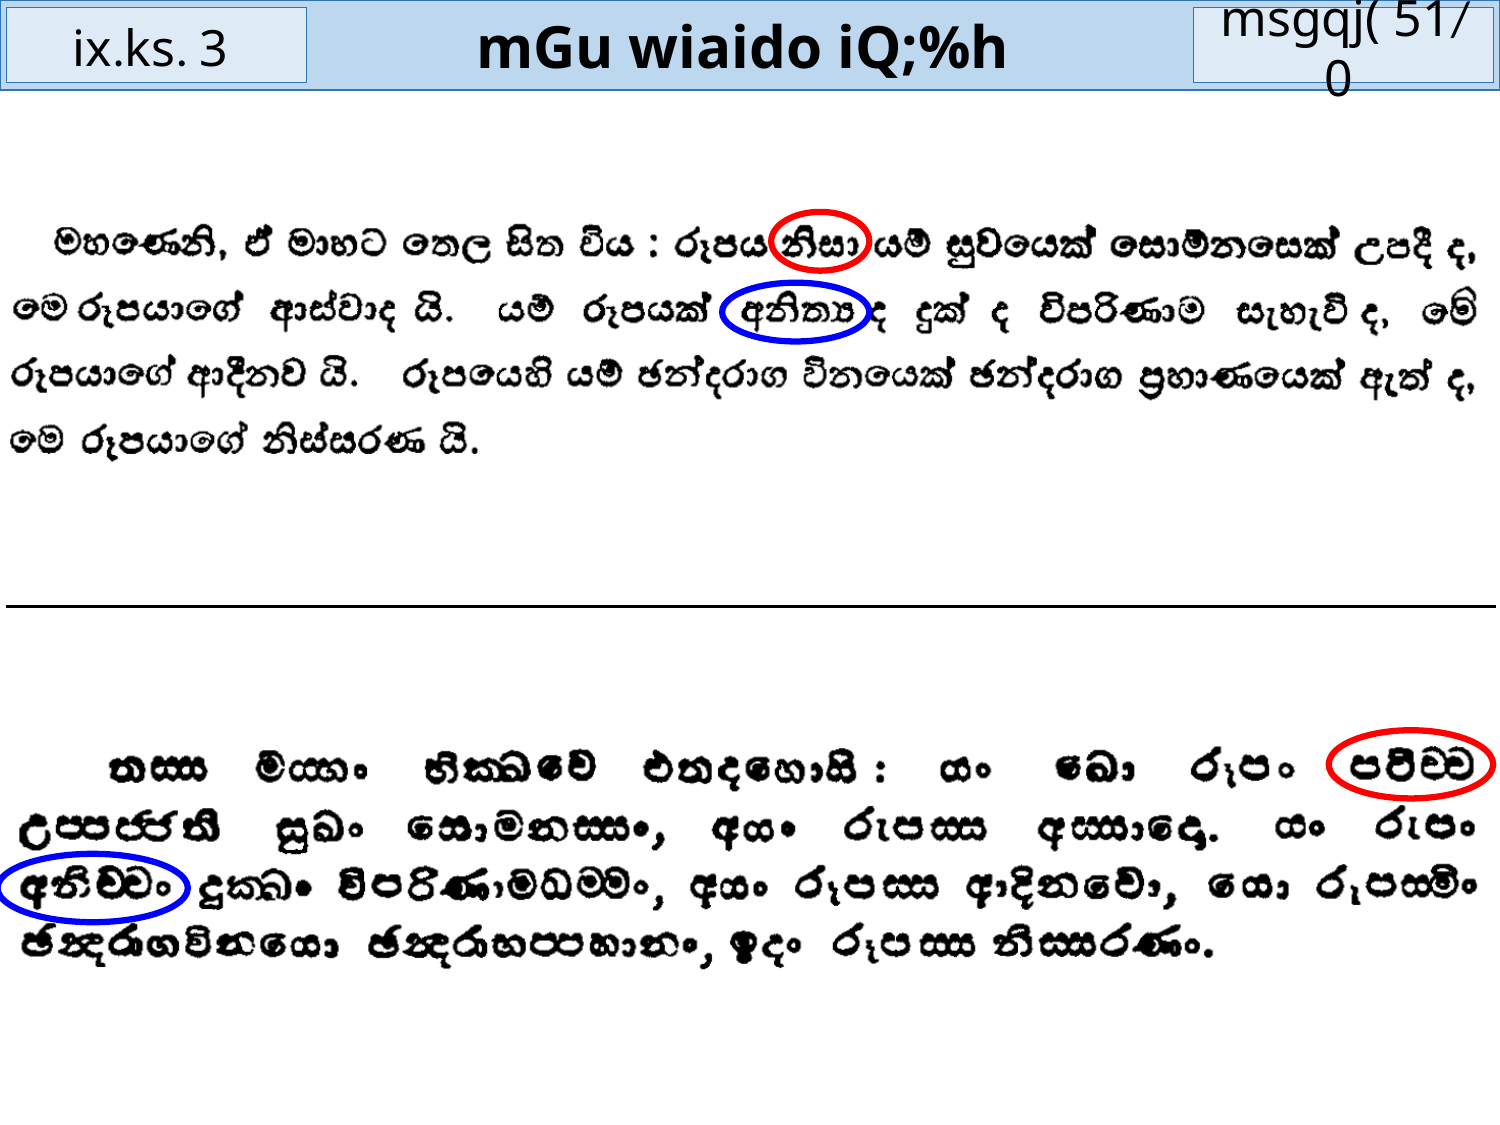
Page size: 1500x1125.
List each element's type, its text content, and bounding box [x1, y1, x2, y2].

text_box [1355, 729, 1467, 738]
text_box msgqj( 51/0 [1194, 10, 1497, 82]
text_box [797, 210, 843, 214]
text_box mGu wiaido iQ;%h [316, 9, 1184, 81]
picture [2, 738, 1496, 980]
picture [6, 214, 1489, 466]
text_box ix.ks. 3 [6, 10, 308, 82]
